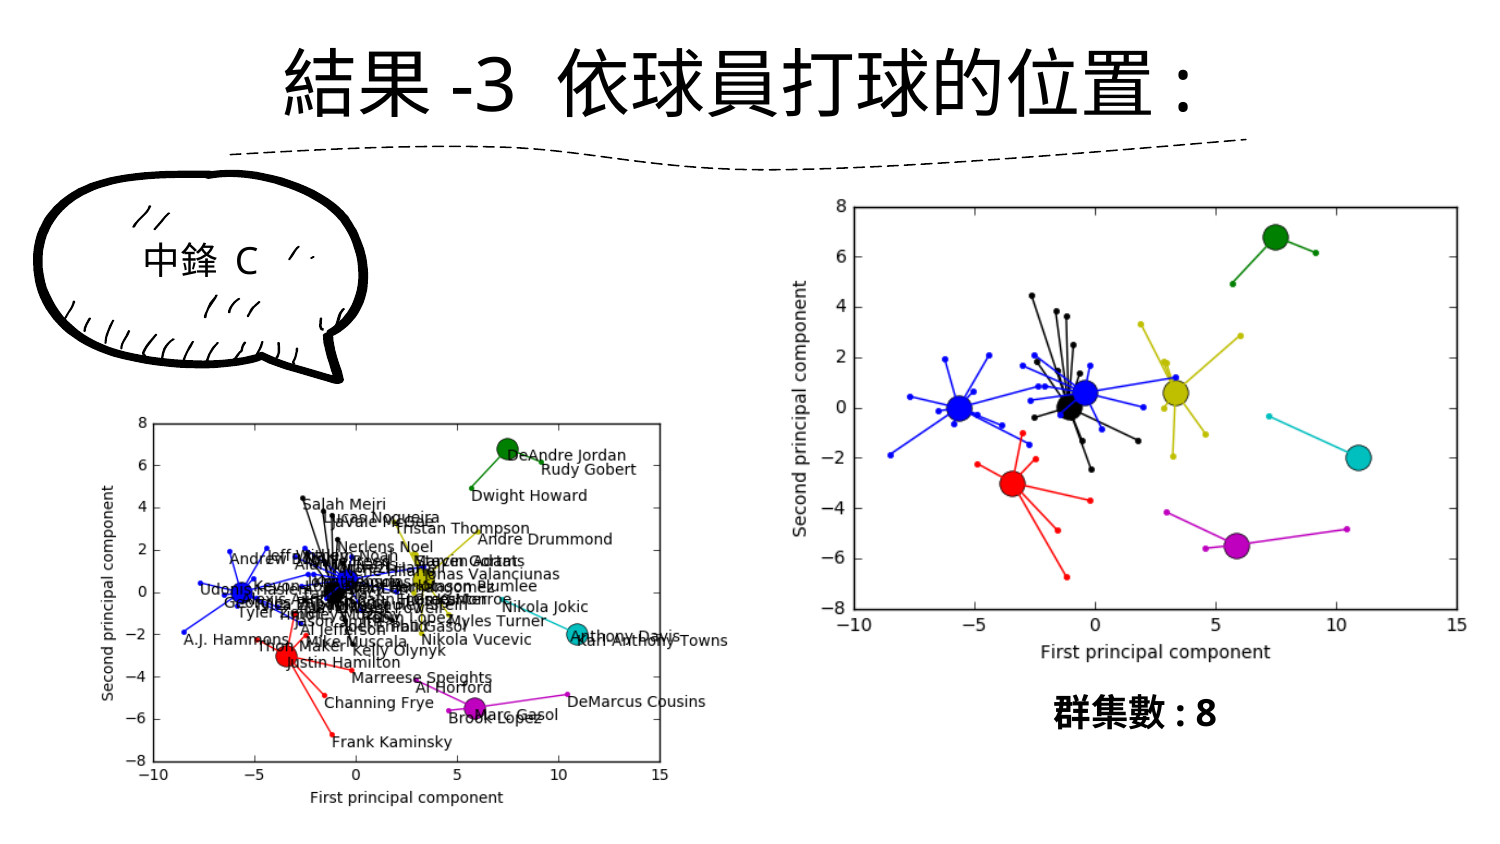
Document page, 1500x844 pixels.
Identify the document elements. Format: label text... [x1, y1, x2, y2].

picture [779, 185, 1480, 674]
text_box 群集數: 8 [951, 683, 1319, 793]
text_box [230, 139, 1246, 170]
picture [91, 405, 738, 816]
text_box 結果-3 依球員打球的位置: [230, 28, 1246, 95]
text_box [32, 169, 369, 385]
